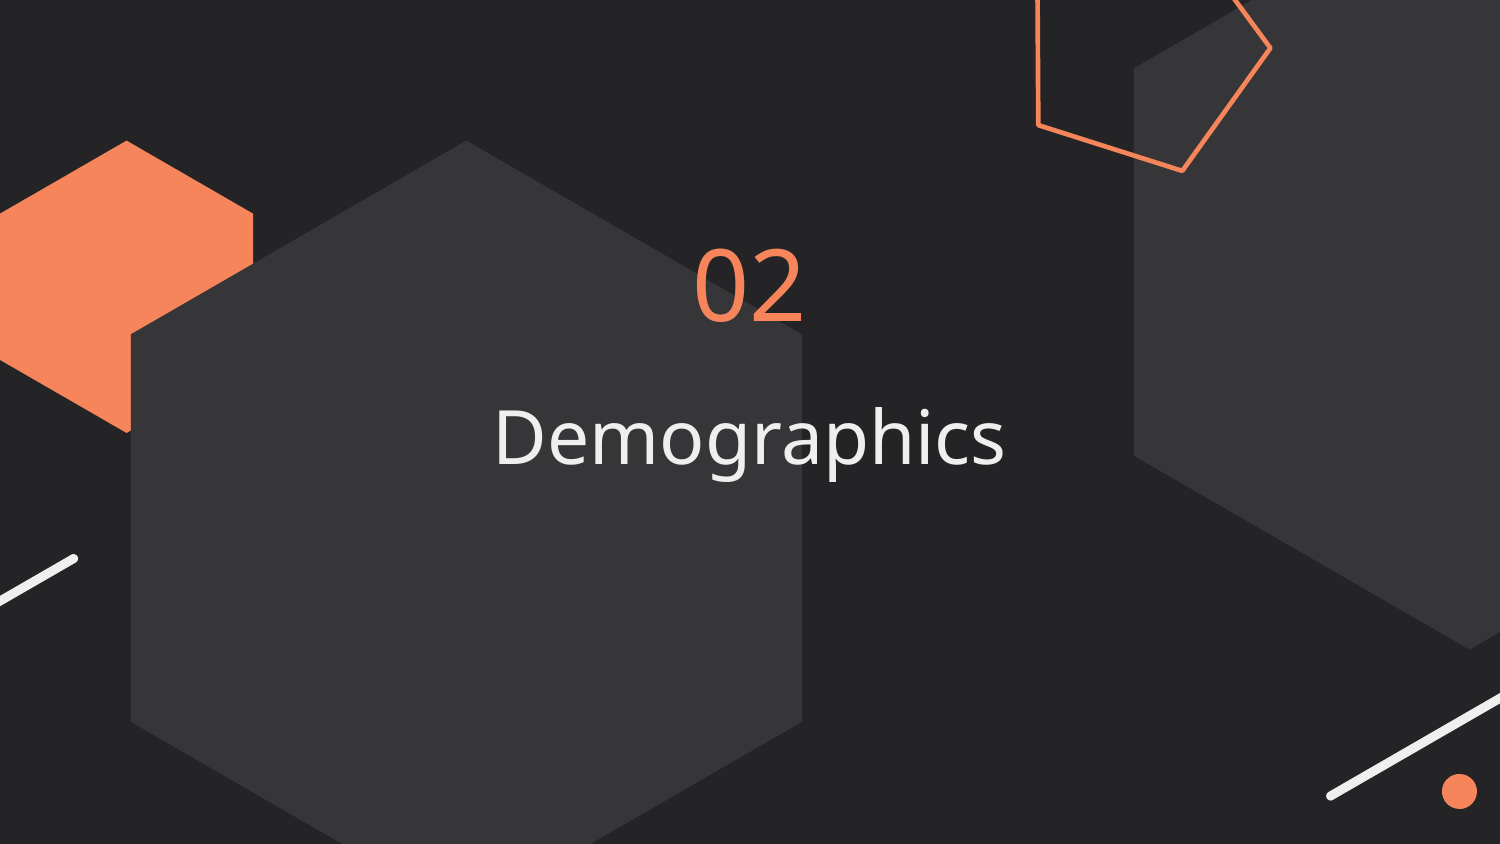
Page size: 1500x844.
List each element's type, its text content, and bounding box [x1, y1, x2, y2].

title Demographics [51, 365, 1449, 504]
title 02 [51, 181, 1449, 357]
